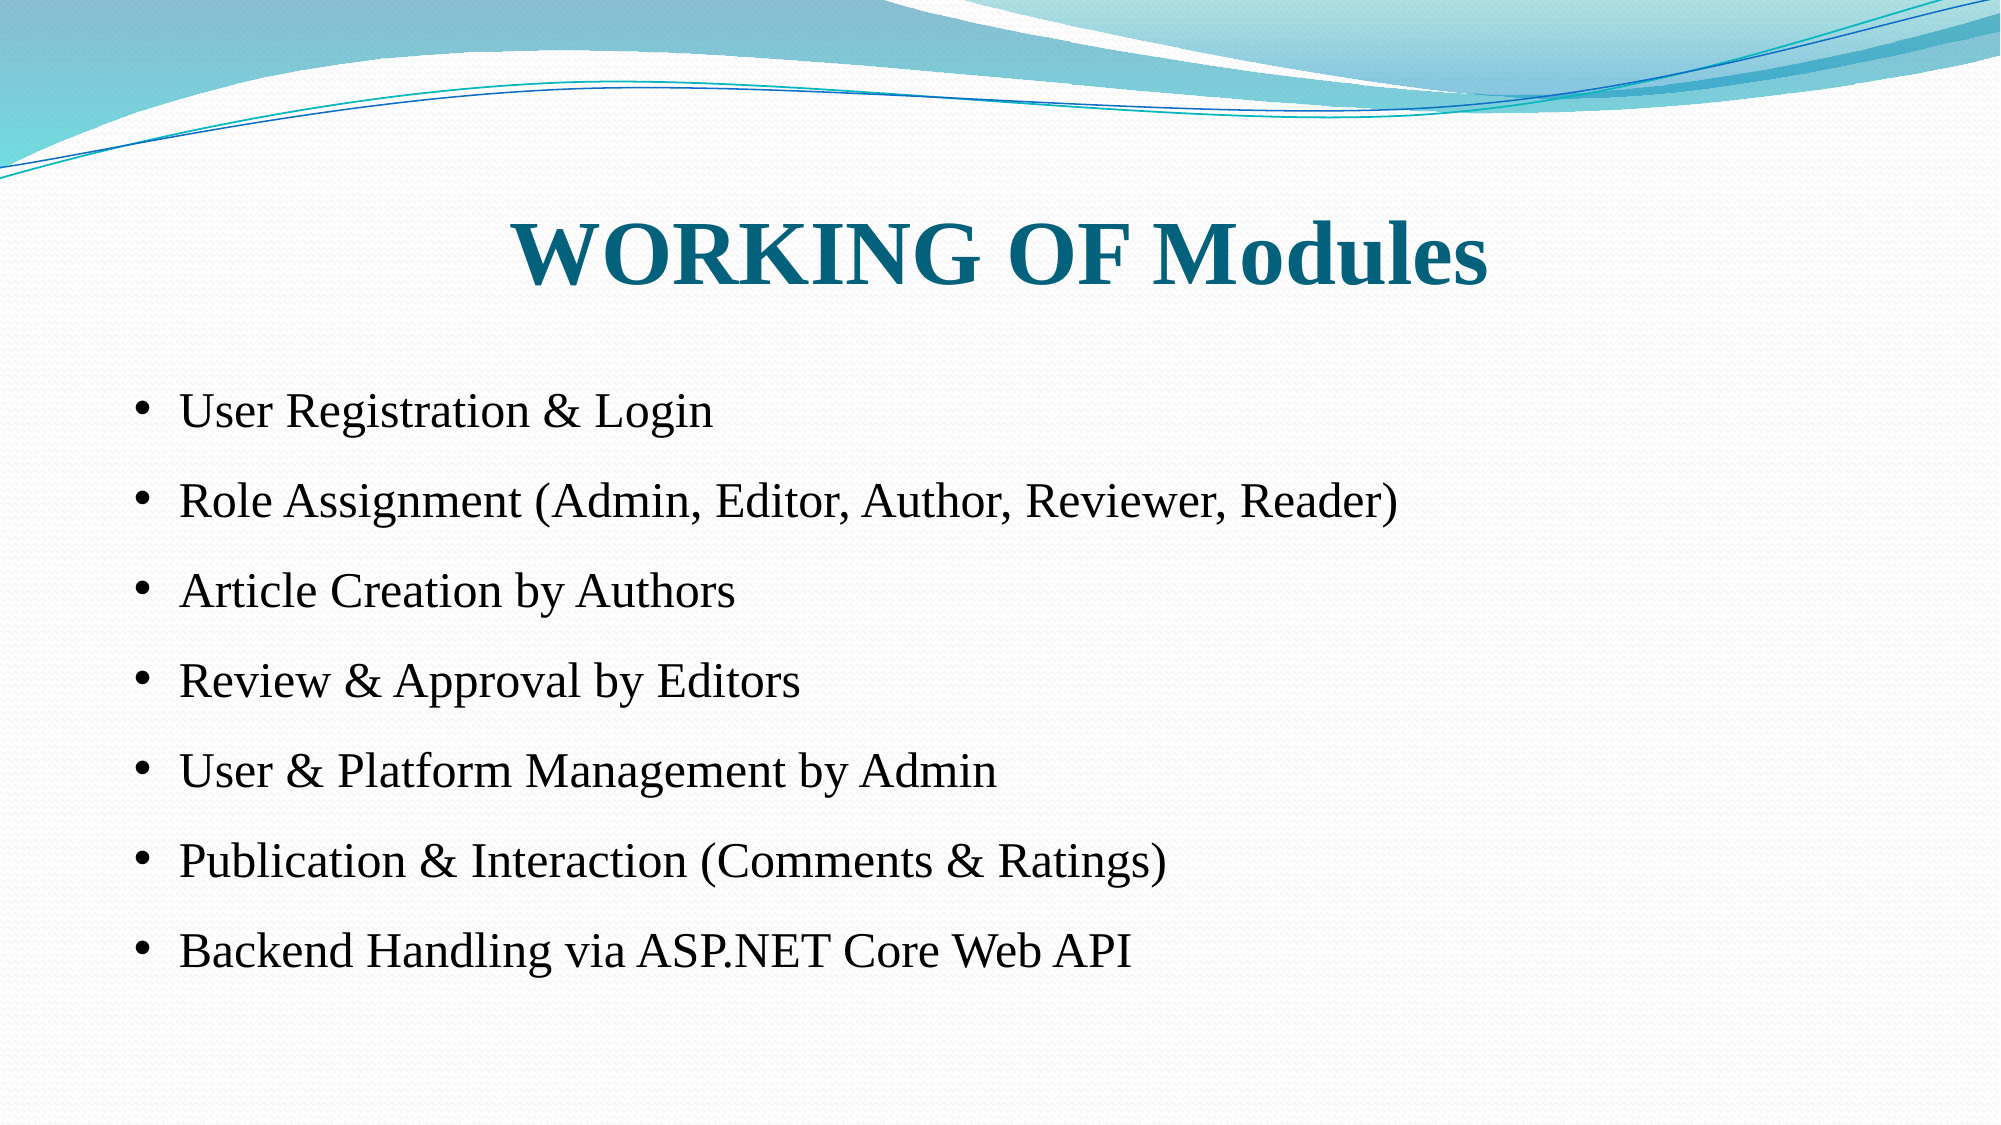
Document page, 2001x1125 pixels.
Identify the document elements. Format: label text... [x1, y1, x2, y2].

list User Registration & Login Role Assignment (Admin, Editor, Author, Reviewer, Reader) Article Creation by Authors Review & Approval by Editors User & Platform Management by Admin Publication & Interaction (Comments & Ratings) Backend Handling via ASP.NET Core Web API [118, 335, 1425, 989]
title WORKING OF Modules [99, 115, 1900, 303]
